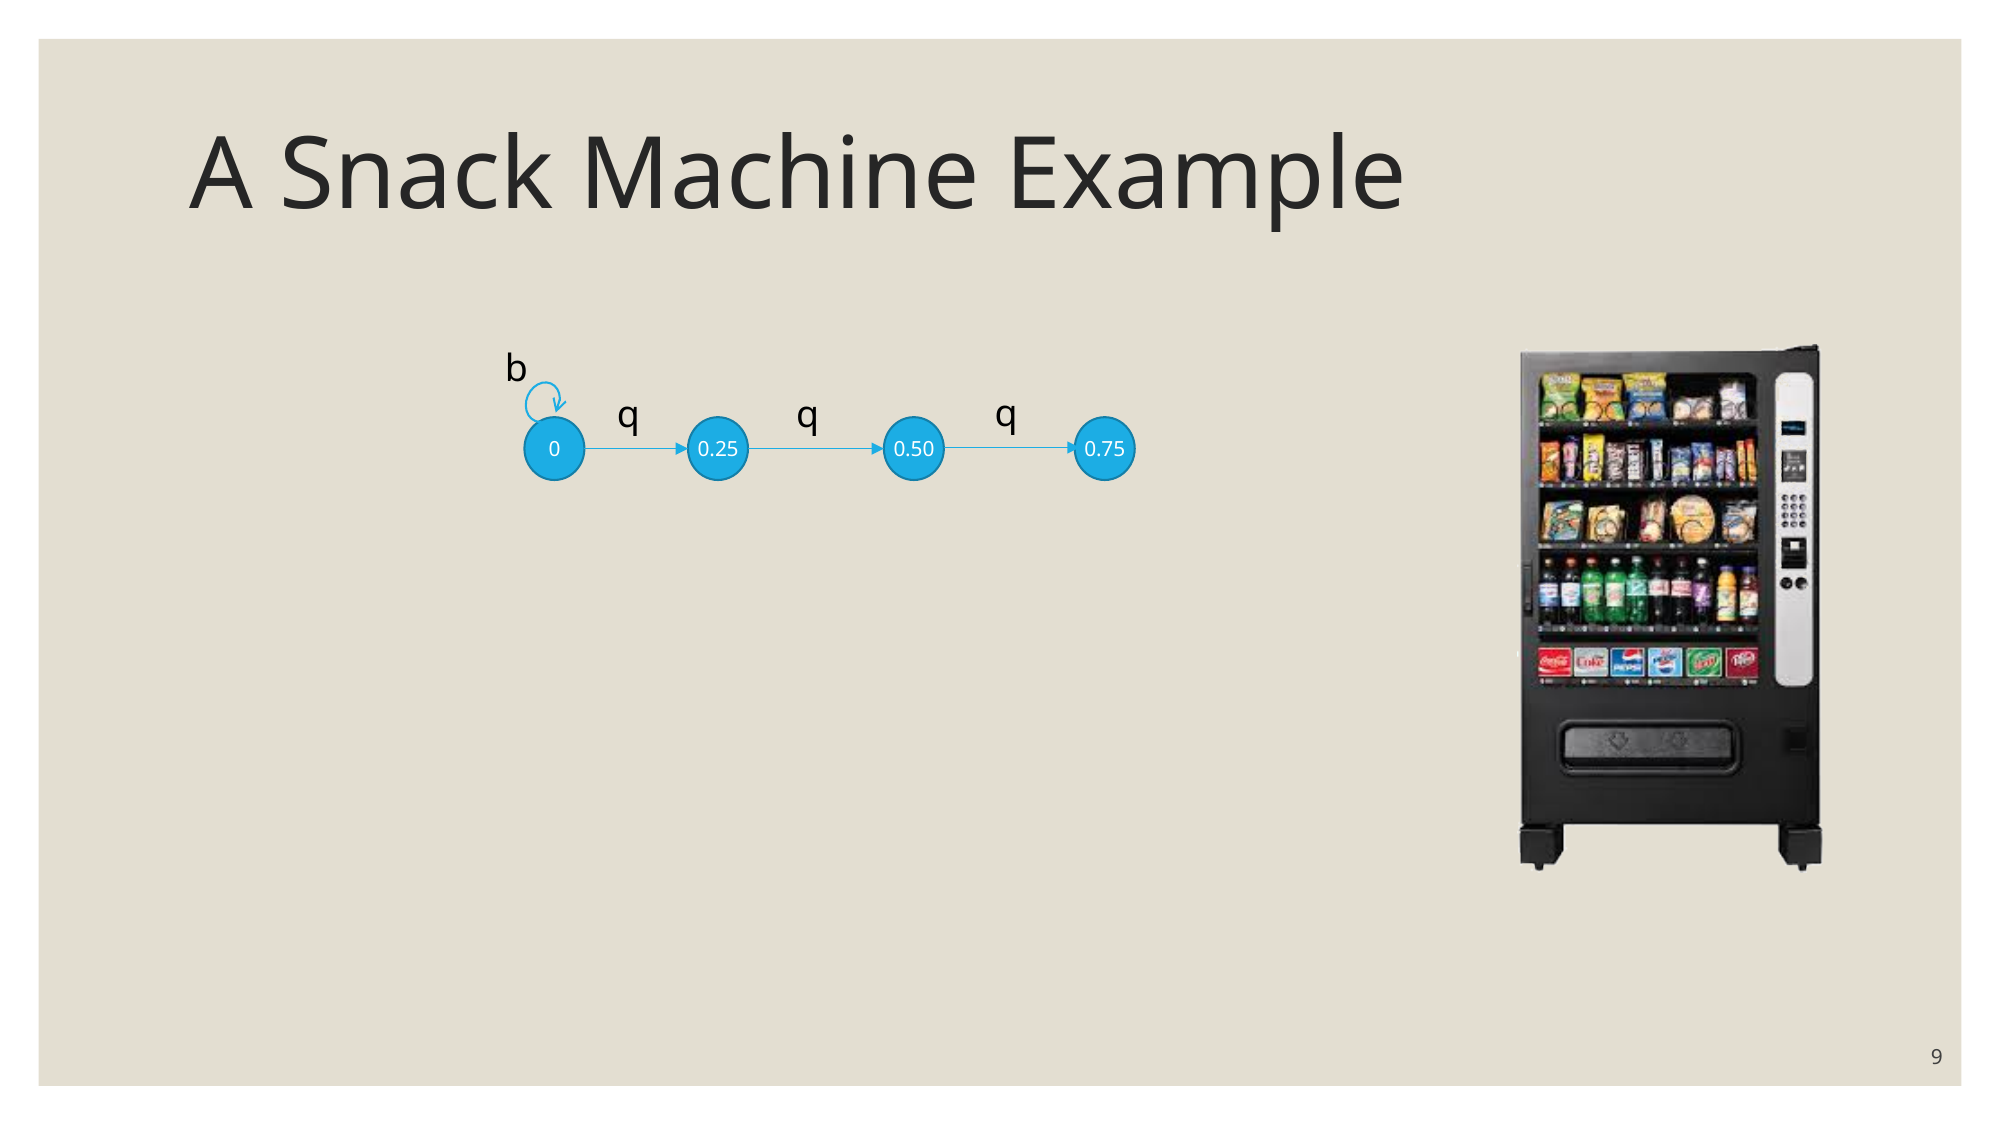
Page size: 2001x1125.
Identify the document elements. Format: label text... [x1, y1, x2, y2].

text_box [525, 381, 567, 423]
text_box 0.50 [882, 416, 945, 482]
text_box 0.75 [1074, 416, 1136, 482]
text_box q [608, 382, 632, 443]
picture [1517, 344, 1825, 873]
text_box 0.25 [687, 416, 749, 482]
title A Snack Machine Example [174, 105, 1825, 248]
text_box b [496, 336, 520, 397]
text_box q [986, 381, 1010, 442]
slide_number 9 [1717, 1034, 1958, 1080]
text_box 0 [523, 416, 586, 482]
text_box q [787, 382, 811, 443]
